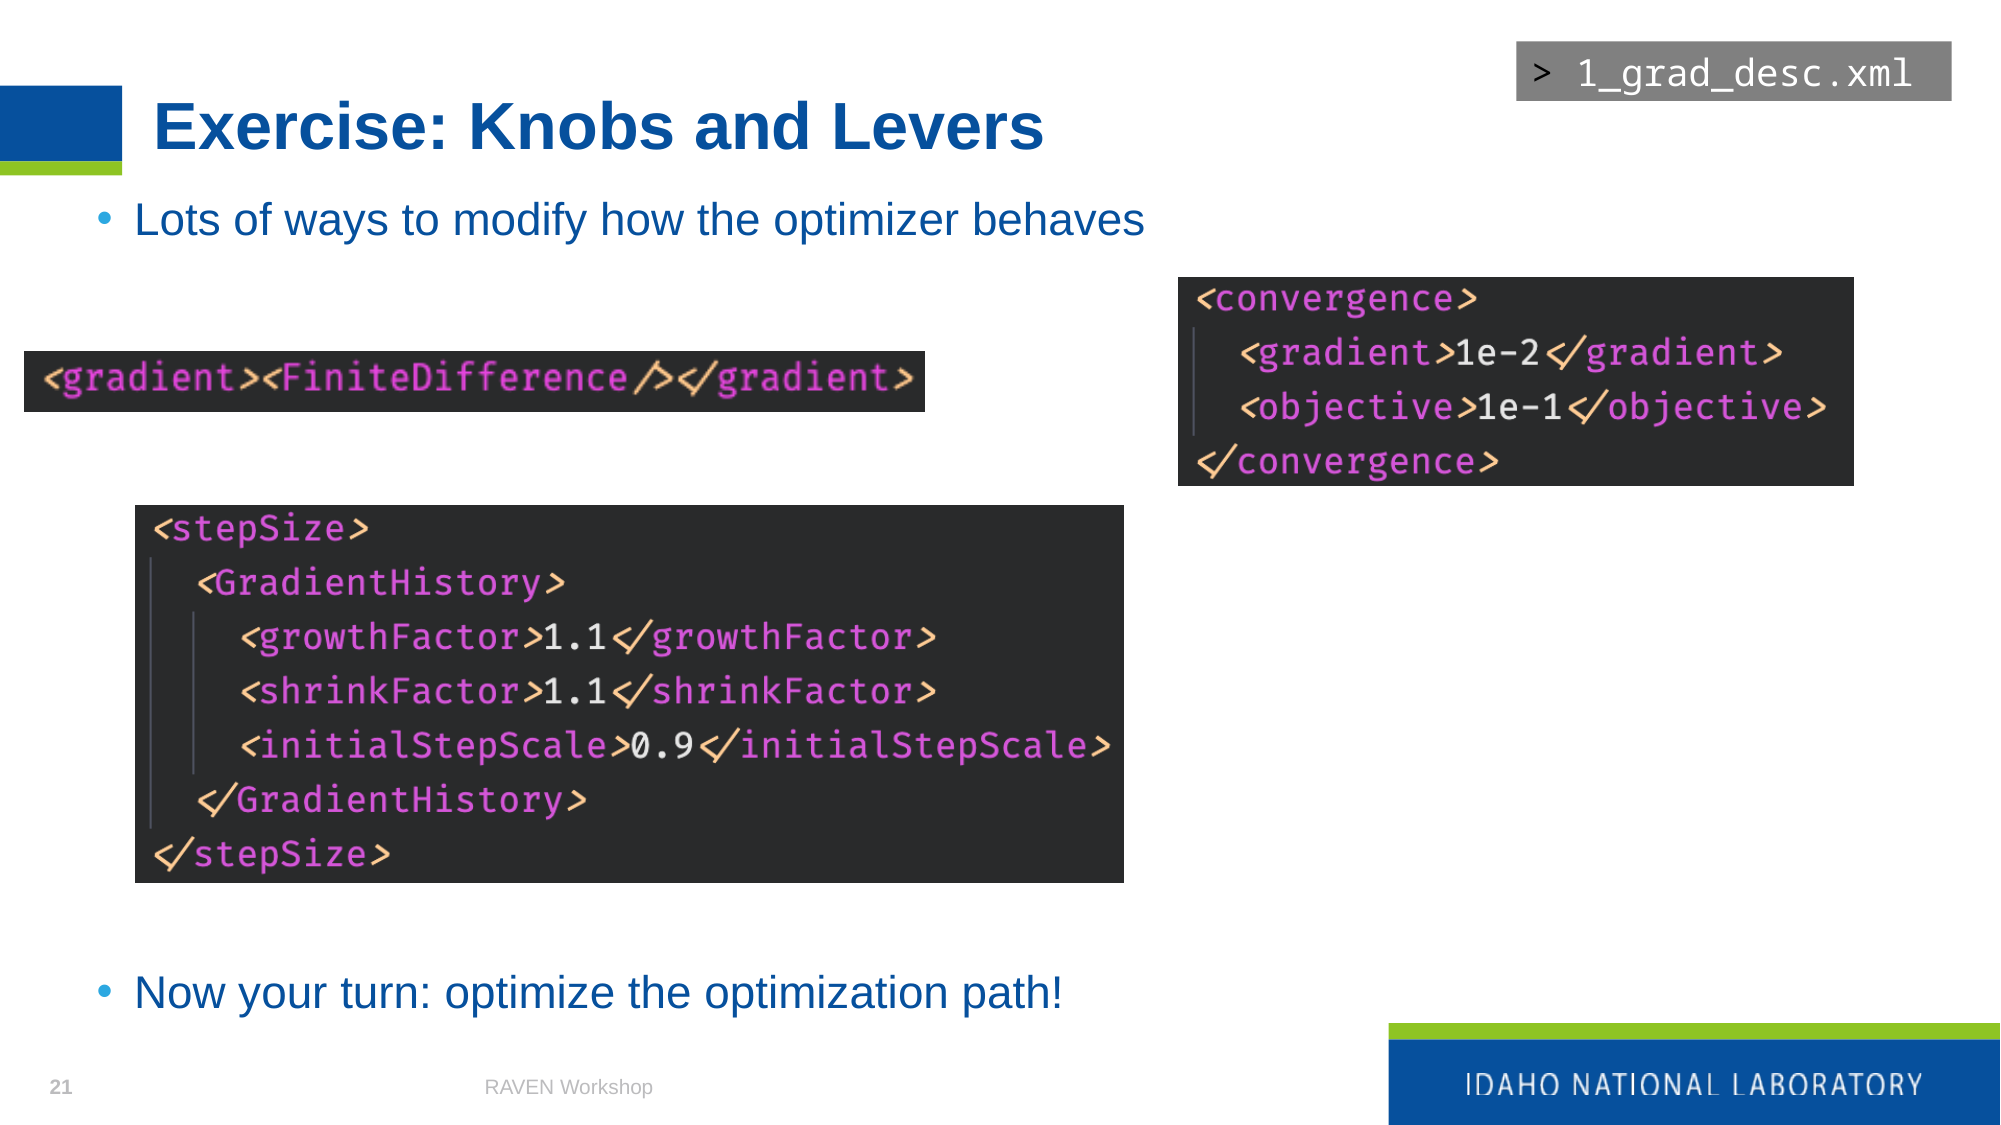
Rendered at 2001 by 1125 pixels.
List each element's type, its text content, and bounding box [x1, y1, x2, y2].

slide_number 21 [25, 1065, 97, 1125]
footer RAVEN Workshop [153, 1065, 984, 1125]
picture [135, 505, 1124, 883]
picture [1178, 277, 1854, 486]
picture [24, 351, 925, 412]
text_box > 1_grad_desc.xml [1516, 41, 1952, 101]
title Exercise: Knobs and Levers [153, 91, 1863, 258]
list Lots of ways to modify how the optimizer behaves Now your turn: optimize the optimization path! [96, 196, 1806, 910]
